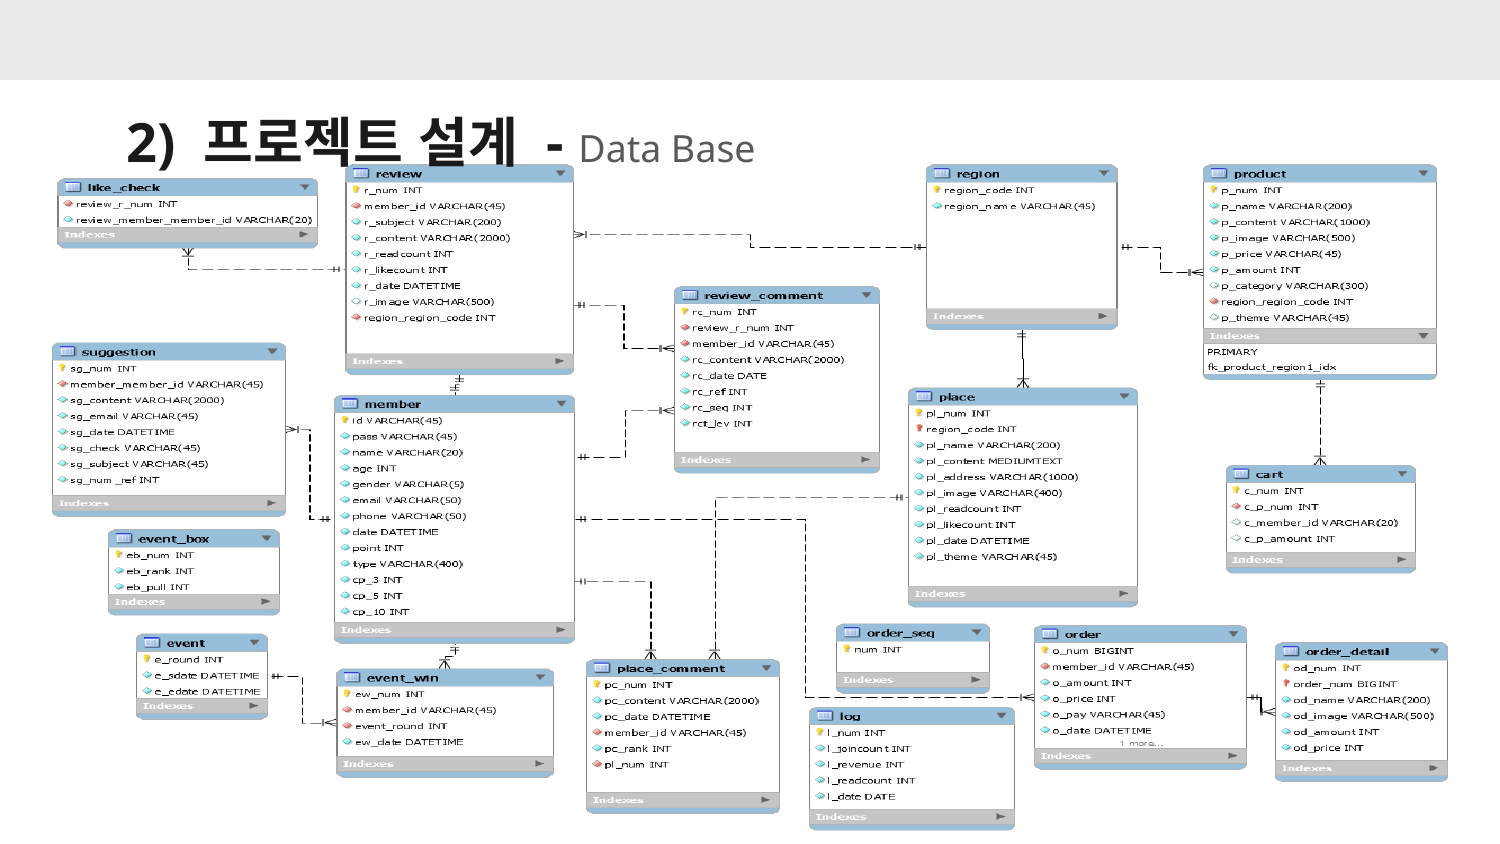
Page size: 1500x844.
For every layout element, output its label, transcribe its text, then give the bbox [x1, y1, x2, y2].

title 2) 프로젝트 설계 - Data Base [111, 92, 1374, 163]
picture [40, 164, 1459, 844]
